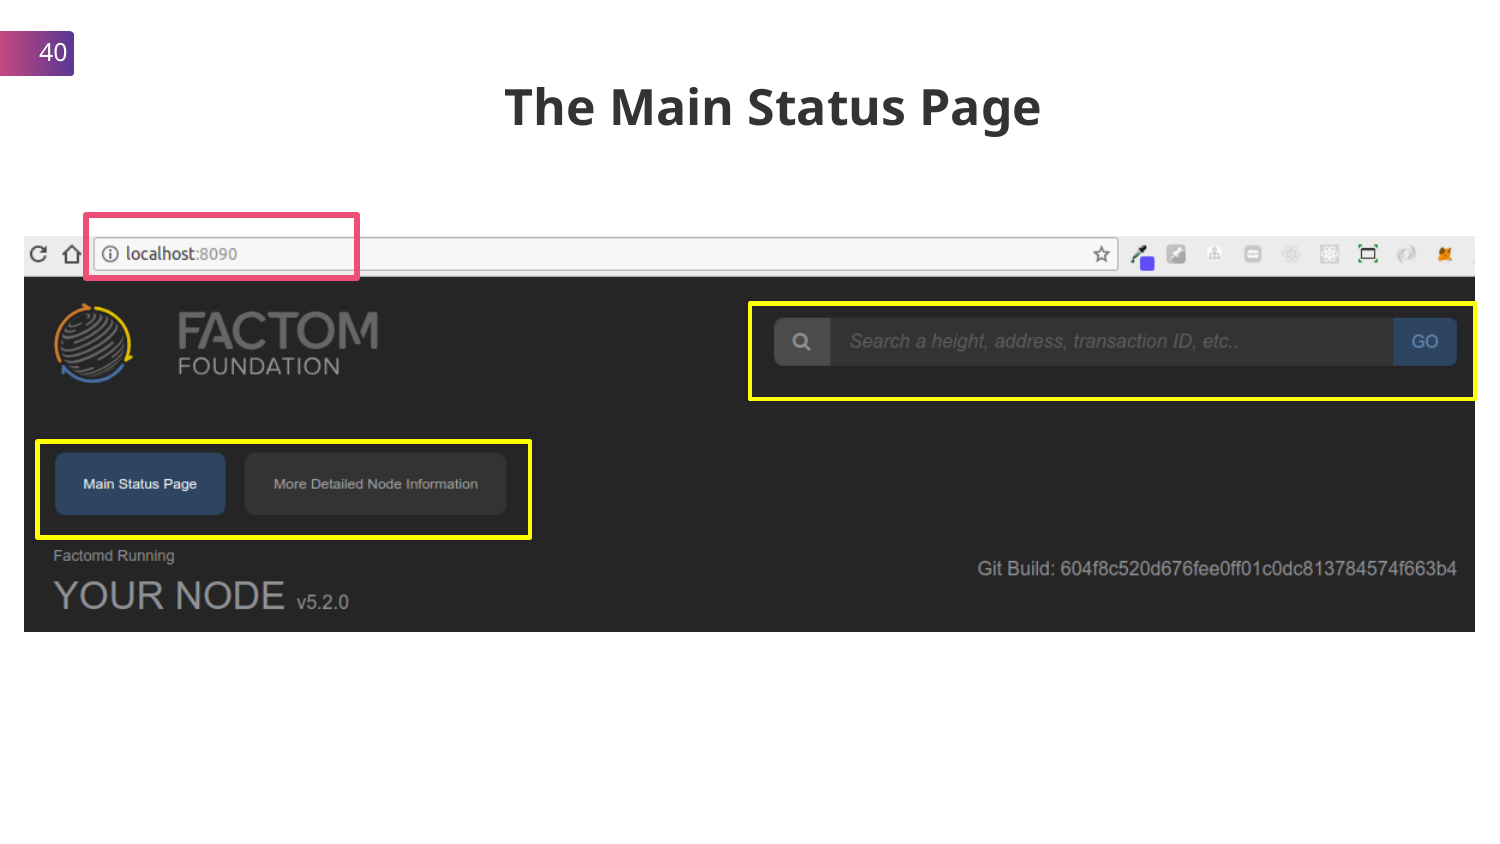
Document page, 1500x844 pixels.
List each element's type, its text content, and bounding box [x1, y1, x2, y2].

text_box [85, 214, 358, 235]
slide_number ‹#› [0, 31, 75, 77]
text_box The Main Status Page [324, 31, 1223, 144]
picture [24, 236, 1476, 632]
